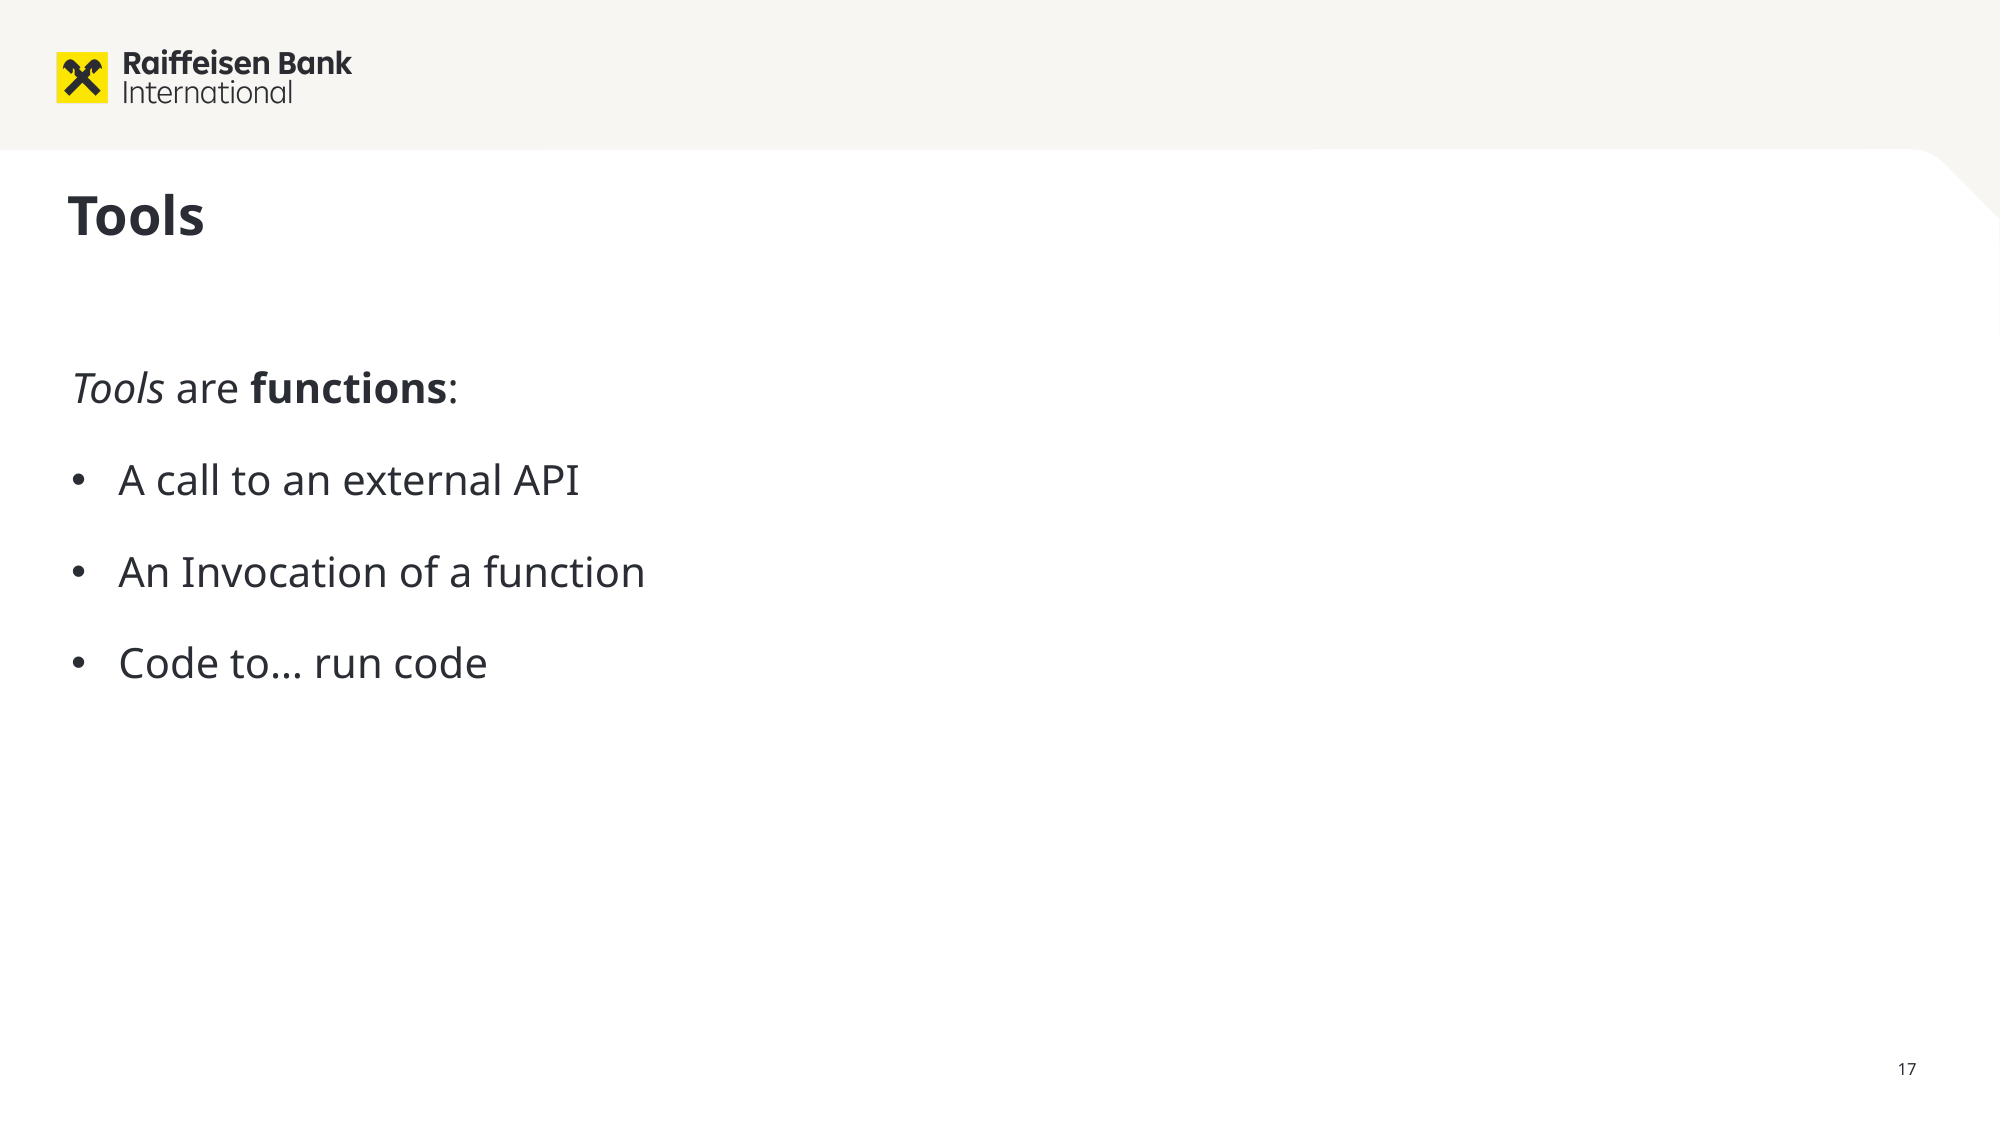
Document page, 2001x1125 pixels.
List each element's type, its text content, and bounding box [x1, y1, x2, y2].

picture [35, 30, 374, 125]
title Tools [67, 181, 1923, 232]
list Tools are functions: A call to an external API An Invocation of a function Code to… run code [71, 349, 1929, 957]
